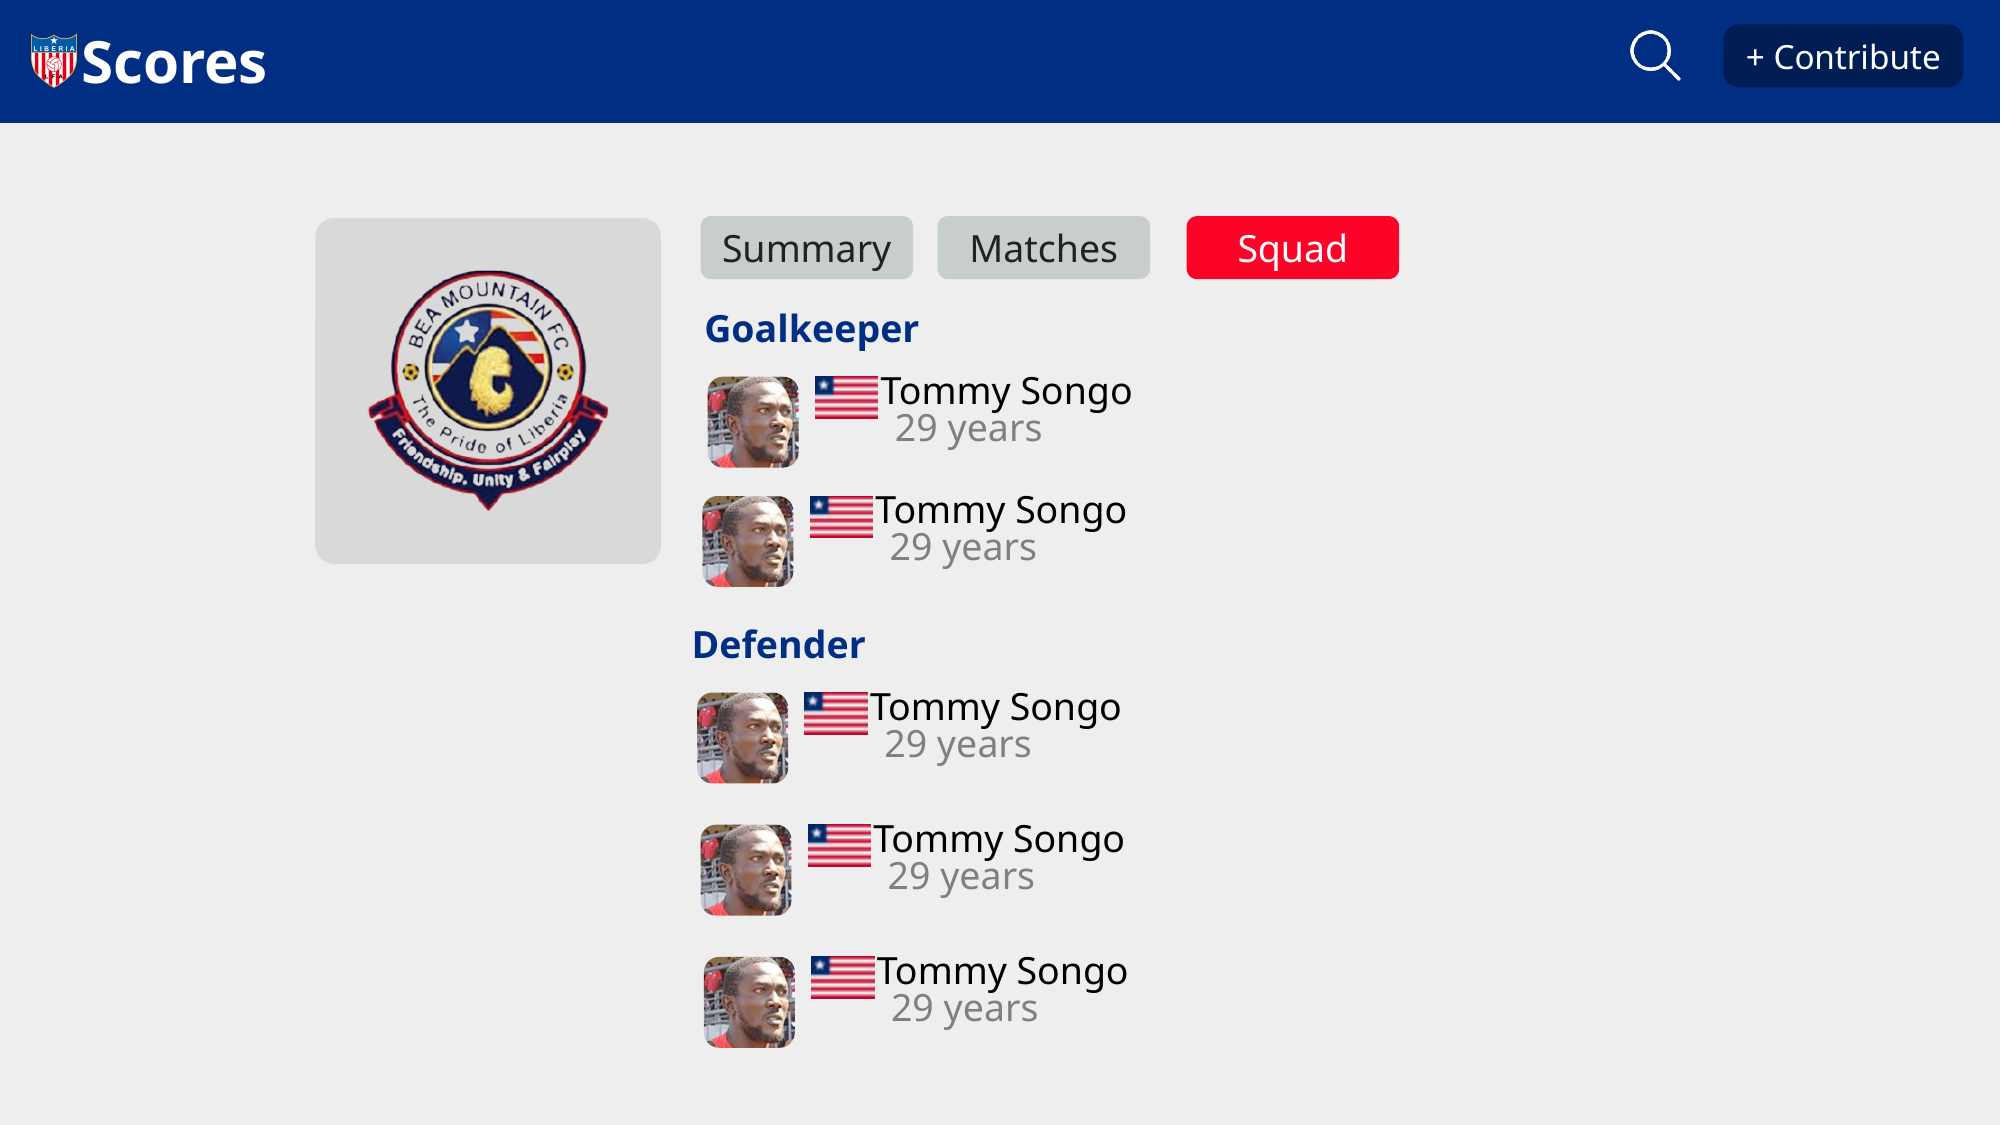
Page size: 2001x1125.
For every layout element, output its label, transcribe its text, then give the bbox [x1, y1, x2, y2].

text_box + Contribute [1721, 22, 1965, 89]
picture [1629, 29, 1682, 82]
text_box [26, 17, 283, 104]
text_box [315, 218, 662, 565]
text_box Defender [676, 613, 881, 674]
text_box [701, 478, 1131, 588]
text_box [700, 807, 1129, 917]
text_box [703, 939, 1132, 1049]
text_box [0, 0, 2000, 124]
text_box Goalkeeper [689, 297, 935, 358]
text_box Summary [699, 214, 915, 281]
text_box Matches [935, 214, 1152, 281]
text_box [707, 359, 1136, 469]
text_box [696, 674, 1126, 784]
picture [330, 232, 647, 550]
text_box Squad [1185, 214, 1401, 281]
